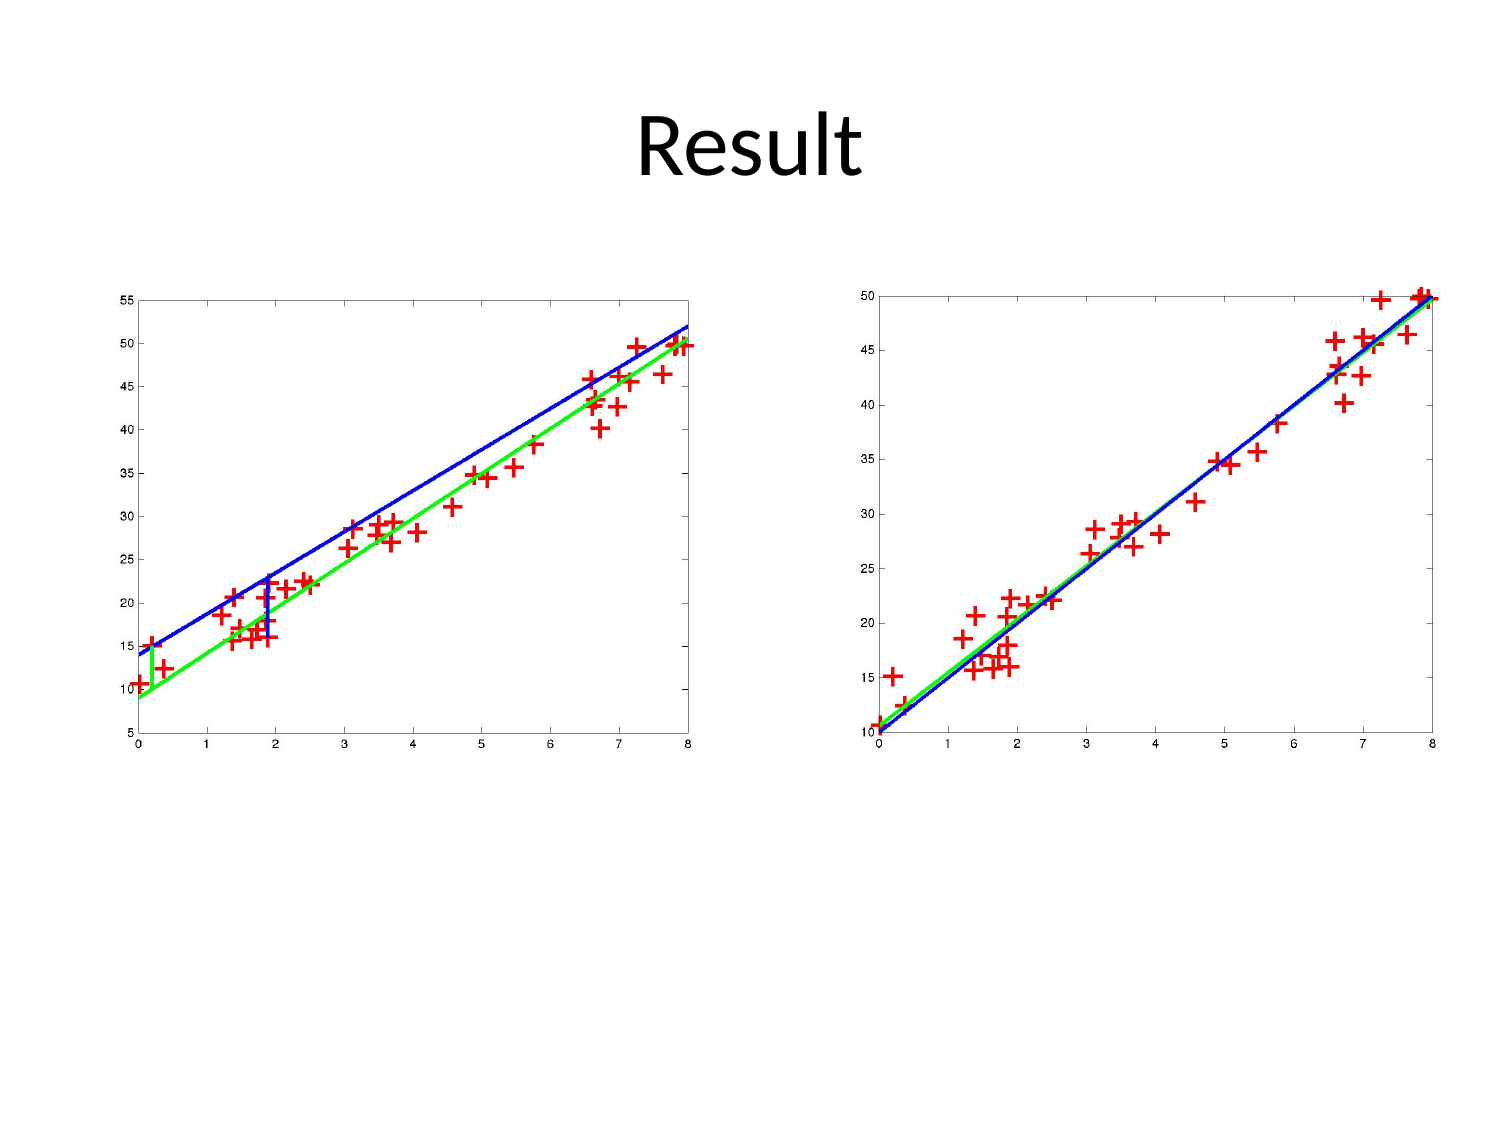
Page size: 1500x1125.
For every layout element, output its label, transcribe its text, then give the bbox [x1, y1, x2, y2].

picture [785, 255, 1500, 792]
title Result [75, 45, 1425, 233]
picture [46, 259, 756, 792]
